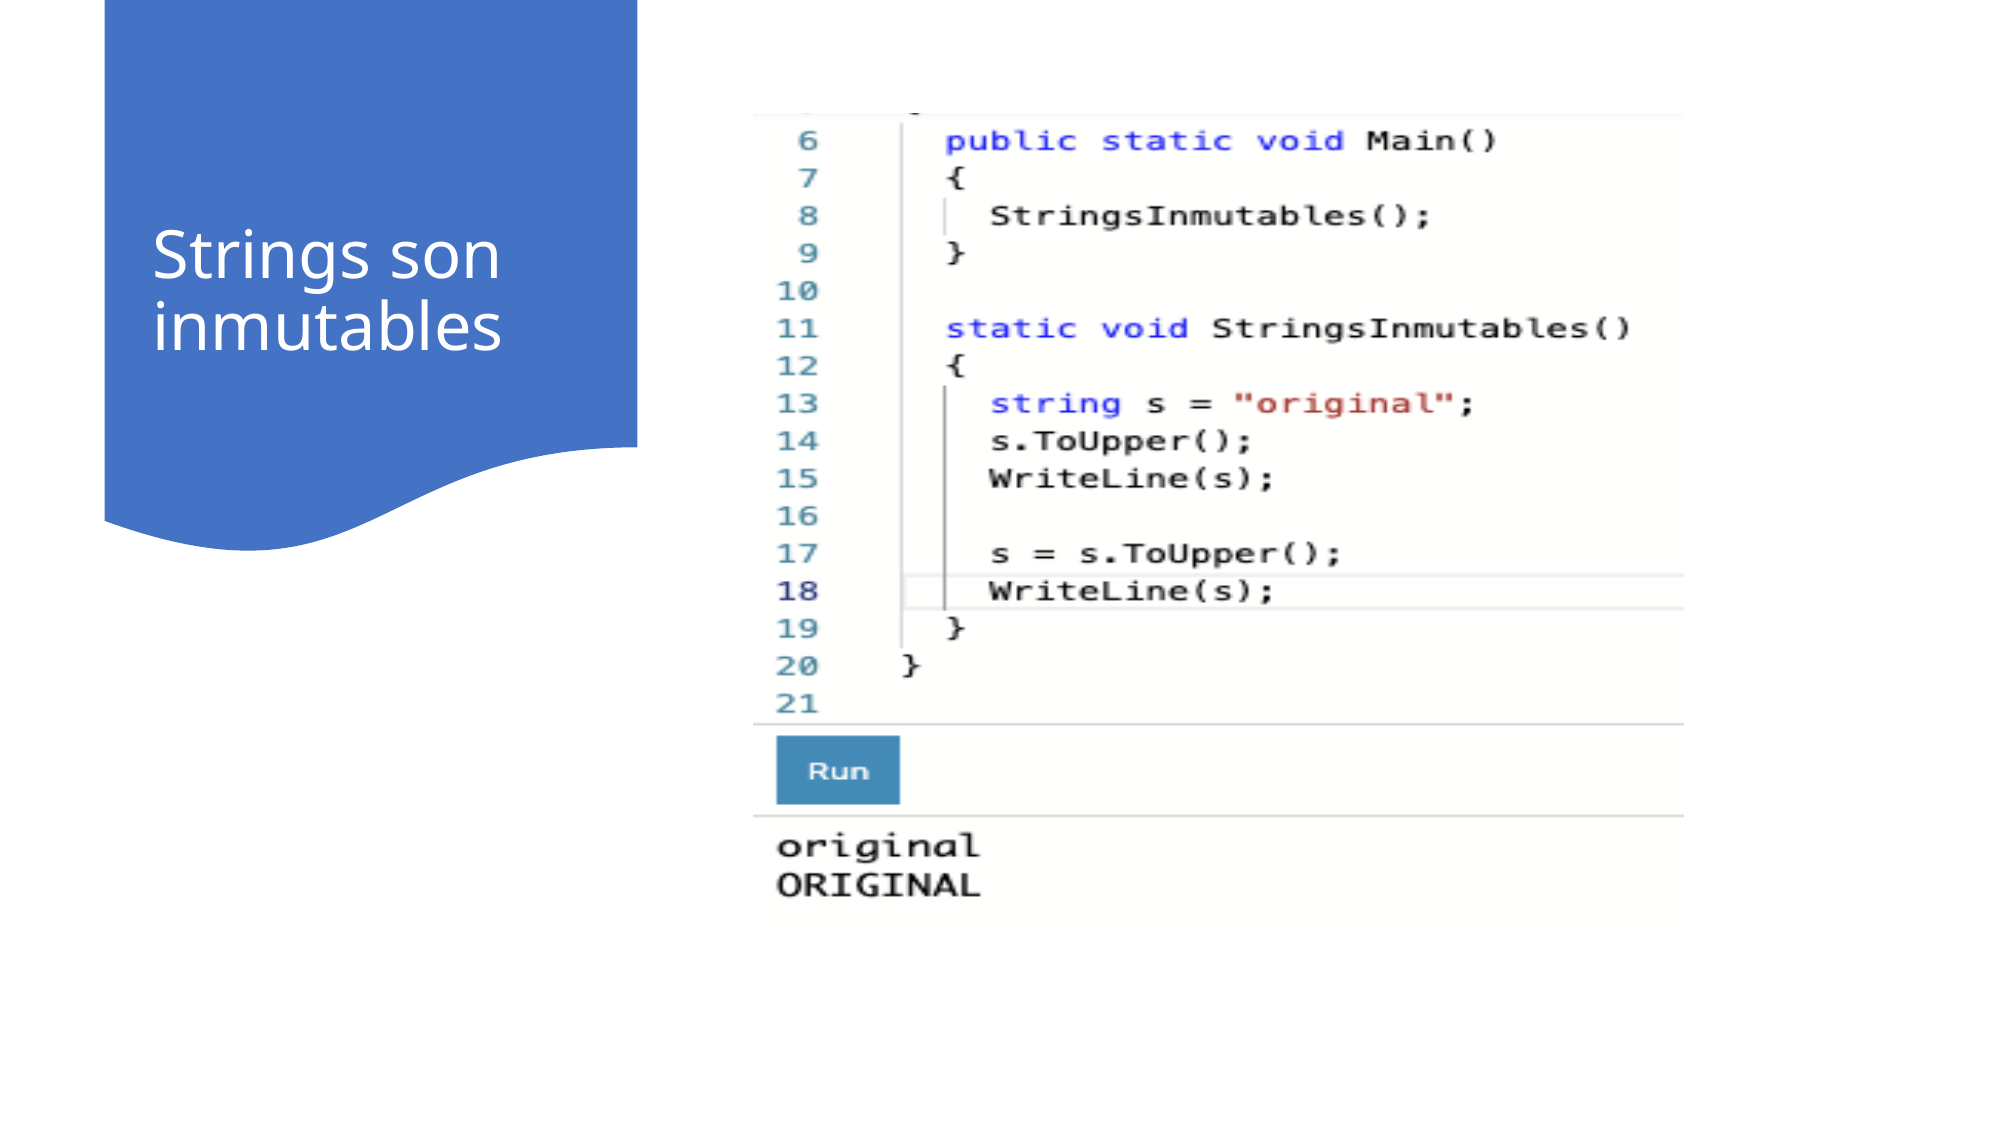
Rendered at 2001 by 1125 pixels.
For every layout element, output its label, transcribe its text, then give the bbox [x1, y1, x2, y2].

text_box [103, 0, 639, 533]
picture [753, 113, 1684, 928]
title Strings son inmutables [137, 28, 604, 558]
